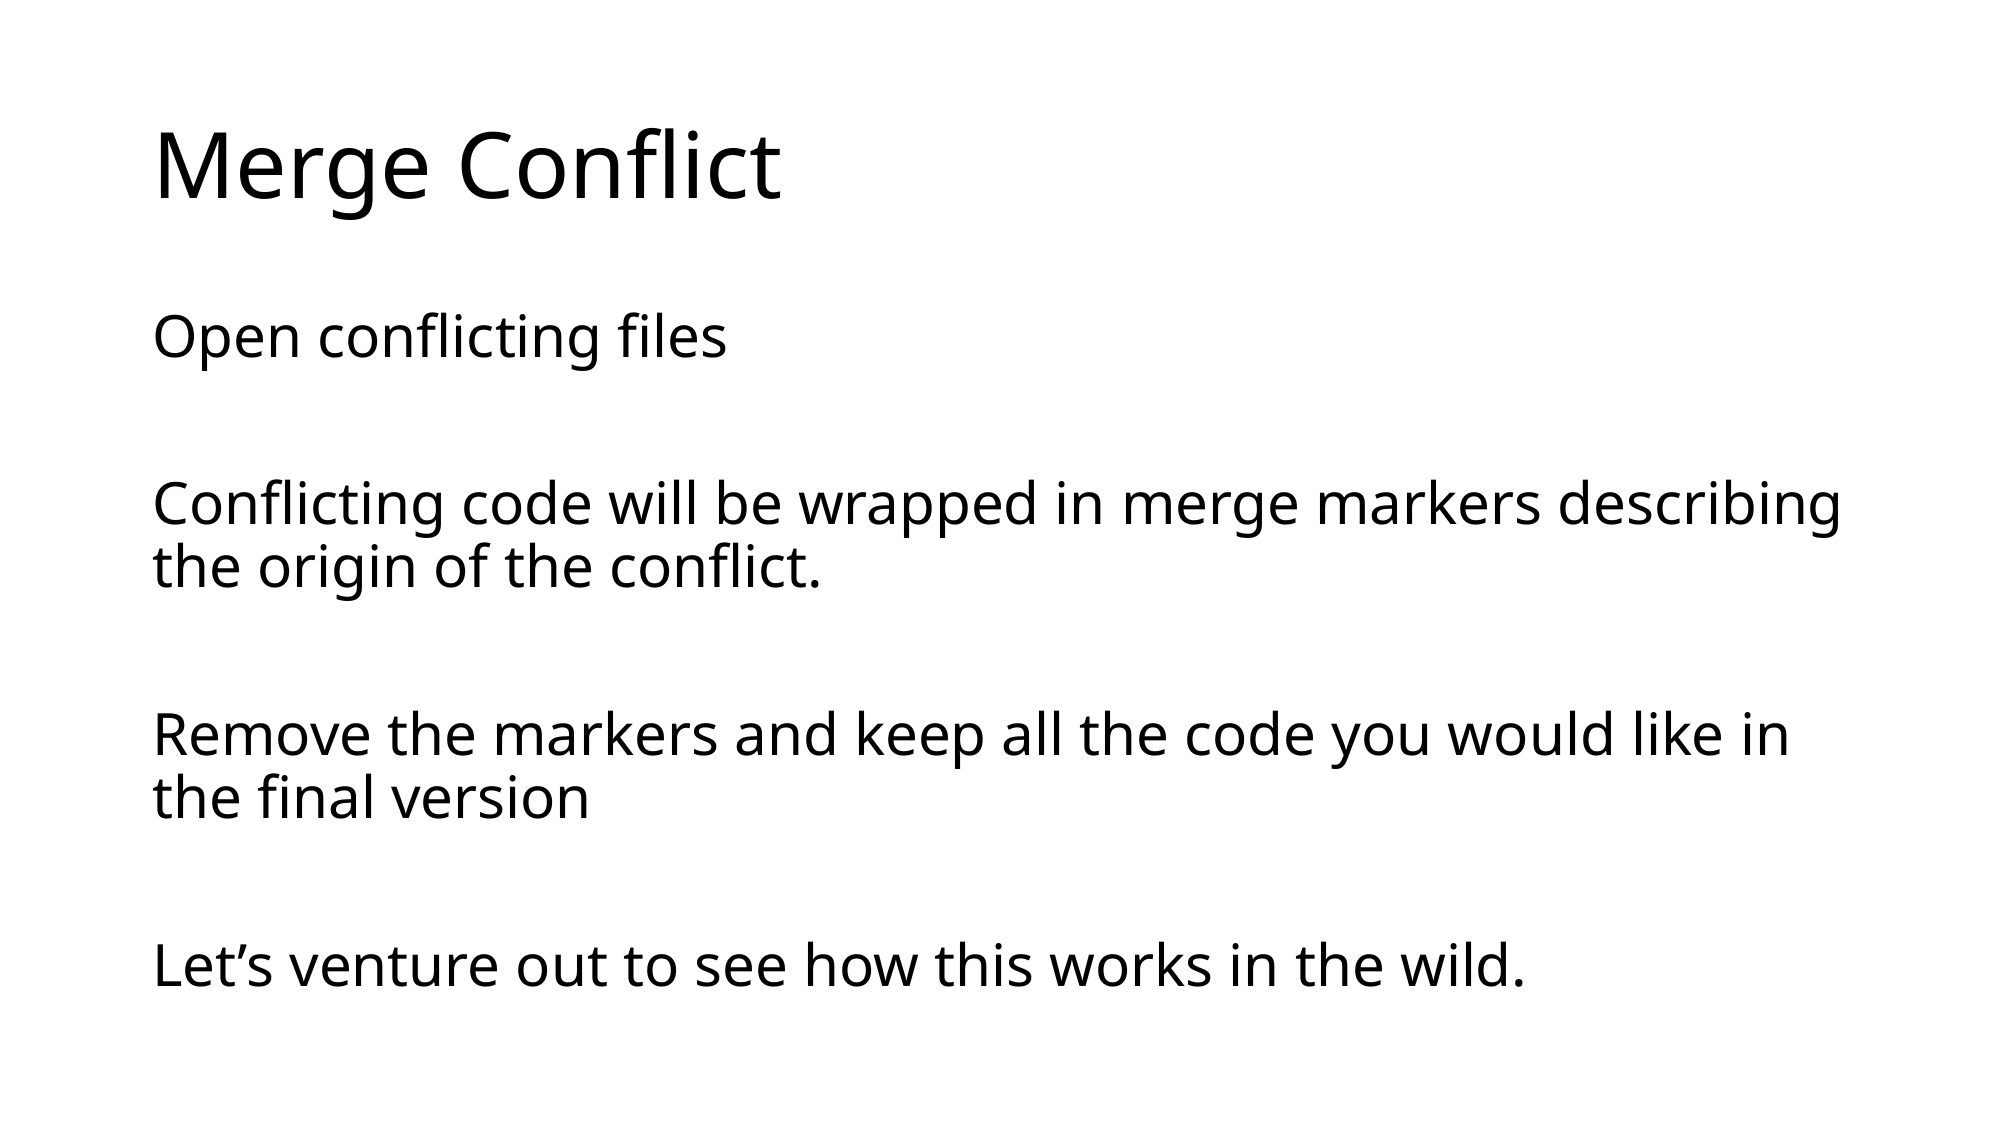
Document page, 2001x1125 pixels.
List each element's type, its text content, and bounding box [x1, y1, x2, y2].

title Merge Conflict [137, 59, 1863, 278]
list Open conflicting files Conflicting code will be wrapped in merge markers describing the origin of the conflict. Remove the markers and keep all the code you would like in the final version Let’s venture out to see how this works in the wild. [137, 299, 1863, 1014]
